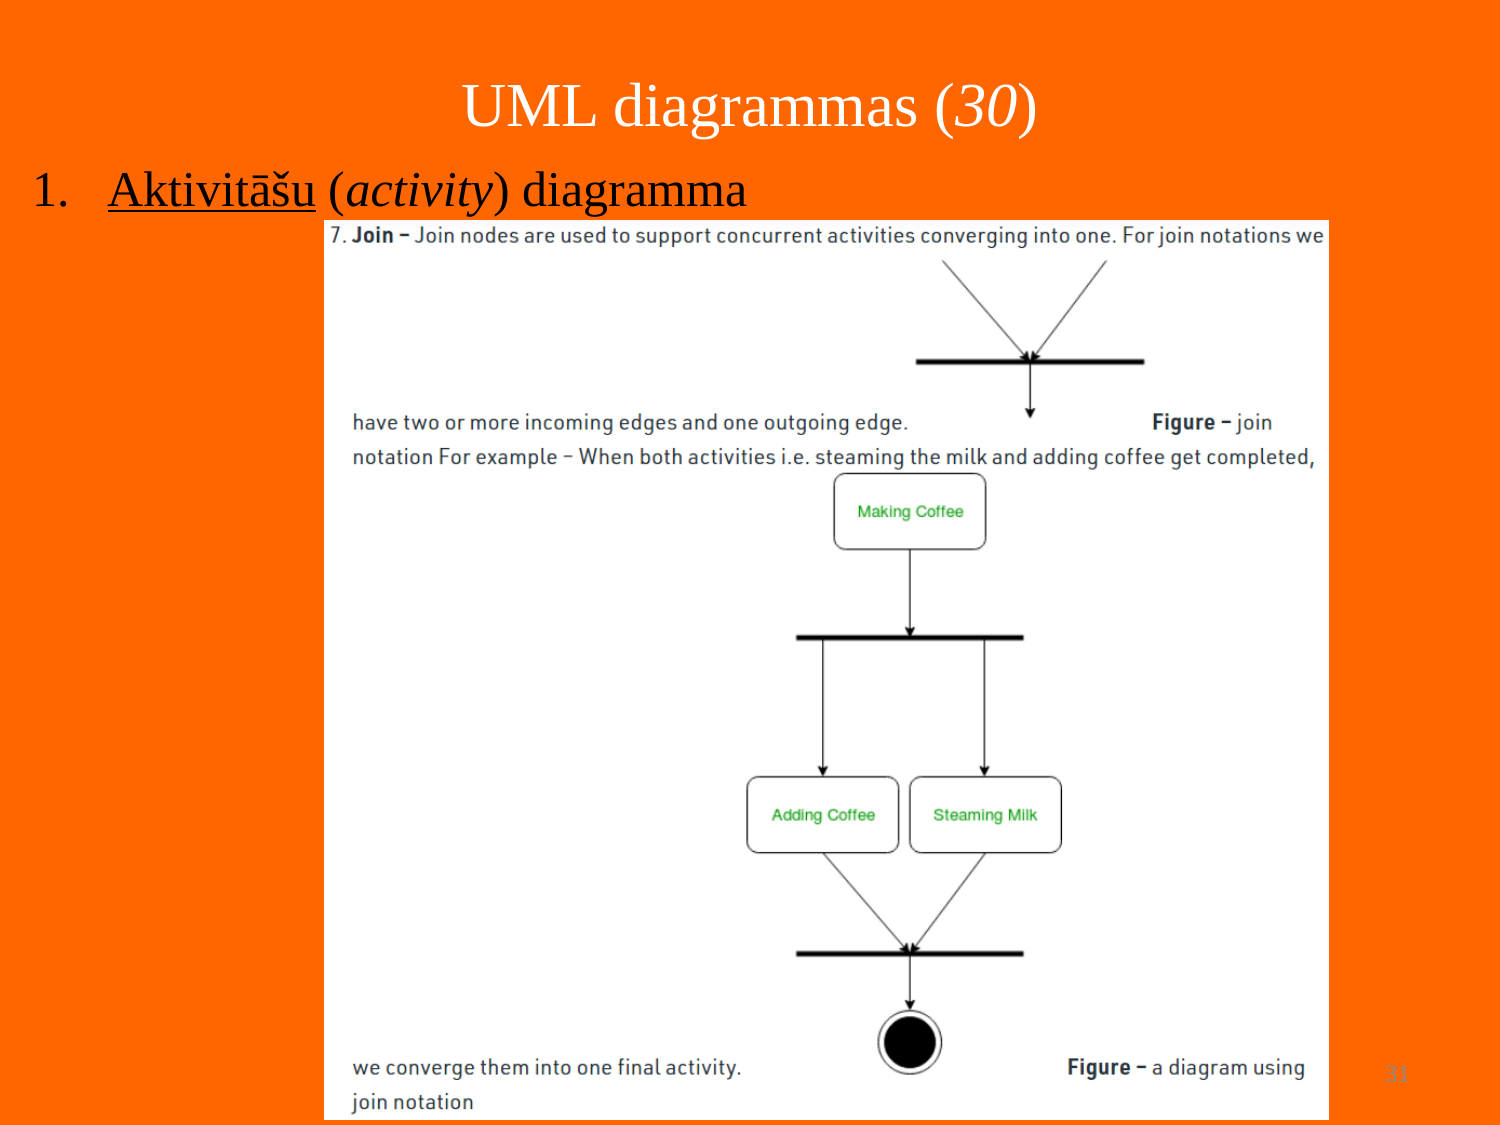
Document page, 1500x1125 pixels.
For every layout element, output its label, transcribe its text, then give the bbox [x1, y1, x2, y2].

list Aktivitāšu (activity) diagramma [17, 149, 1483, 1106]
title UML diagrammas (30) [75, 7, 1425, 149]
slide_number 31 [1334, 1042, 1425, 1103]
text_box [324, 220, 1329, 1121]
